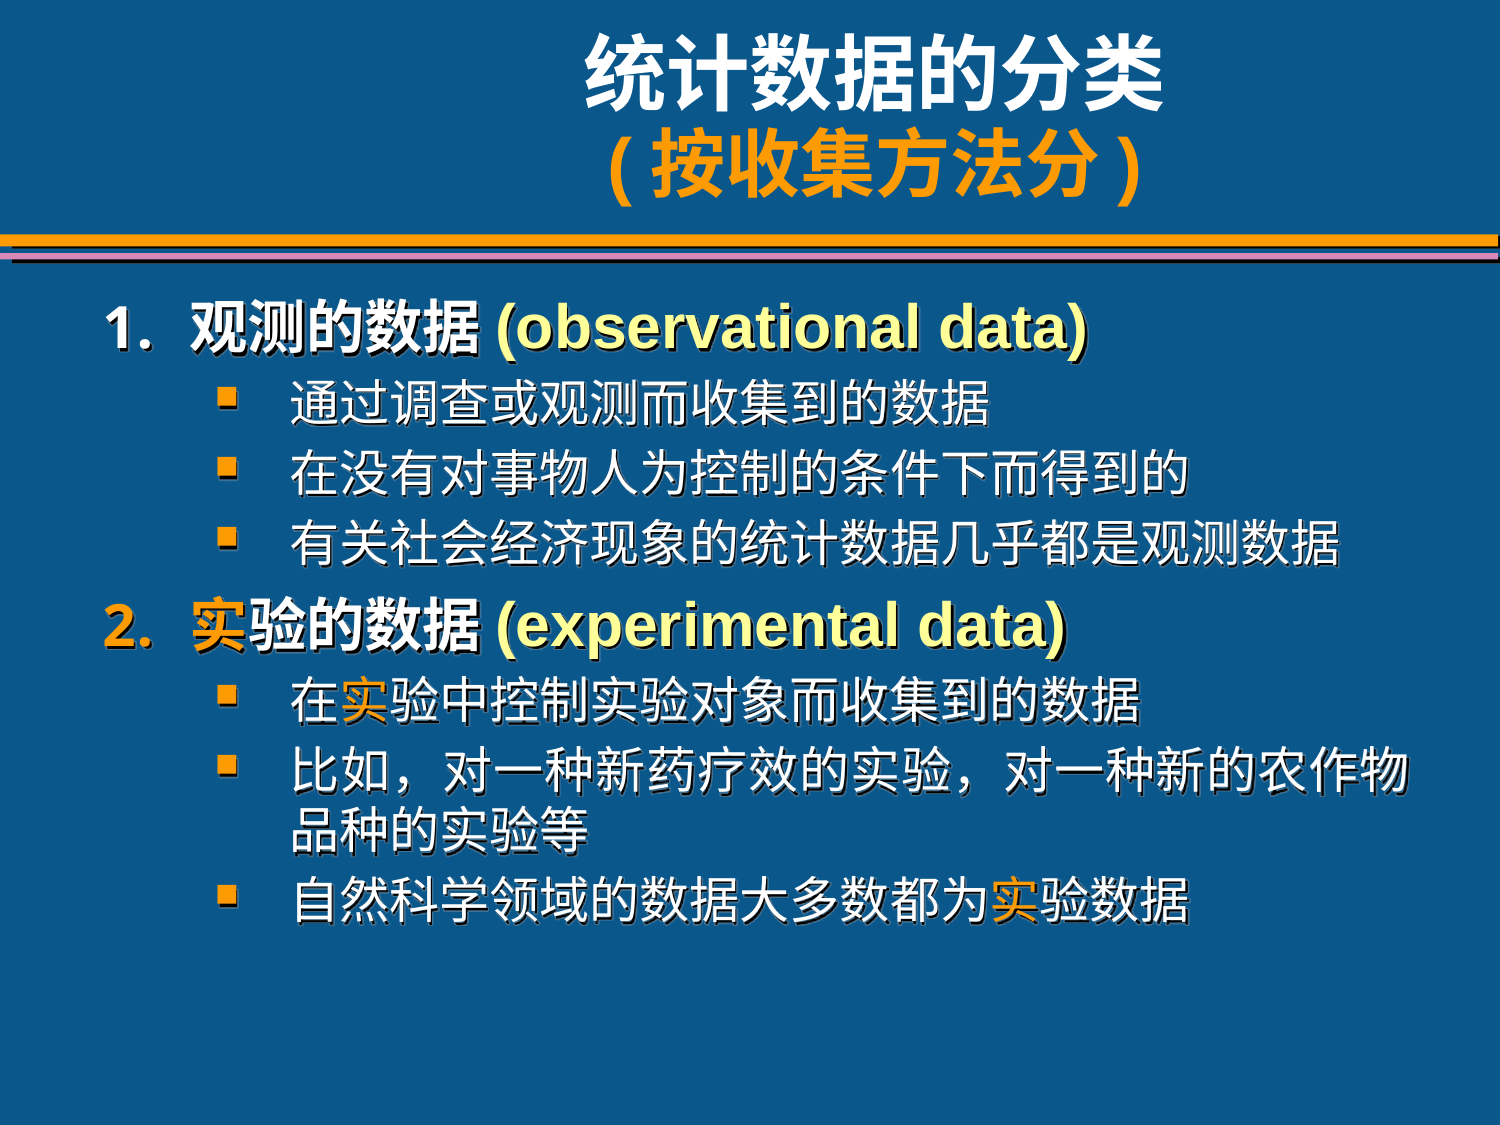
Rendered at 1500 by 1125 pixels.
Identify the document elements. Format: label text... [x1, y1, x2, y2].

title 统计数据的分类 (按收集方法分) [324, 24, 1425, 213]
list 观测的数据(observational data) 通过调查或观测而收集到的数据 在没有对事物人为控制的条件下而得到的 有关社会经济现象的统计数据几乎都是观测数据 实验的数据(experimental data) 在实验中控制实验对象而收集到的数据 比如，对一种新药疗效的实验，对一种新的农作物品种的实验等 自然科学领域的数据大多数都为实验数据 [87, 278, 1425, 1013]
